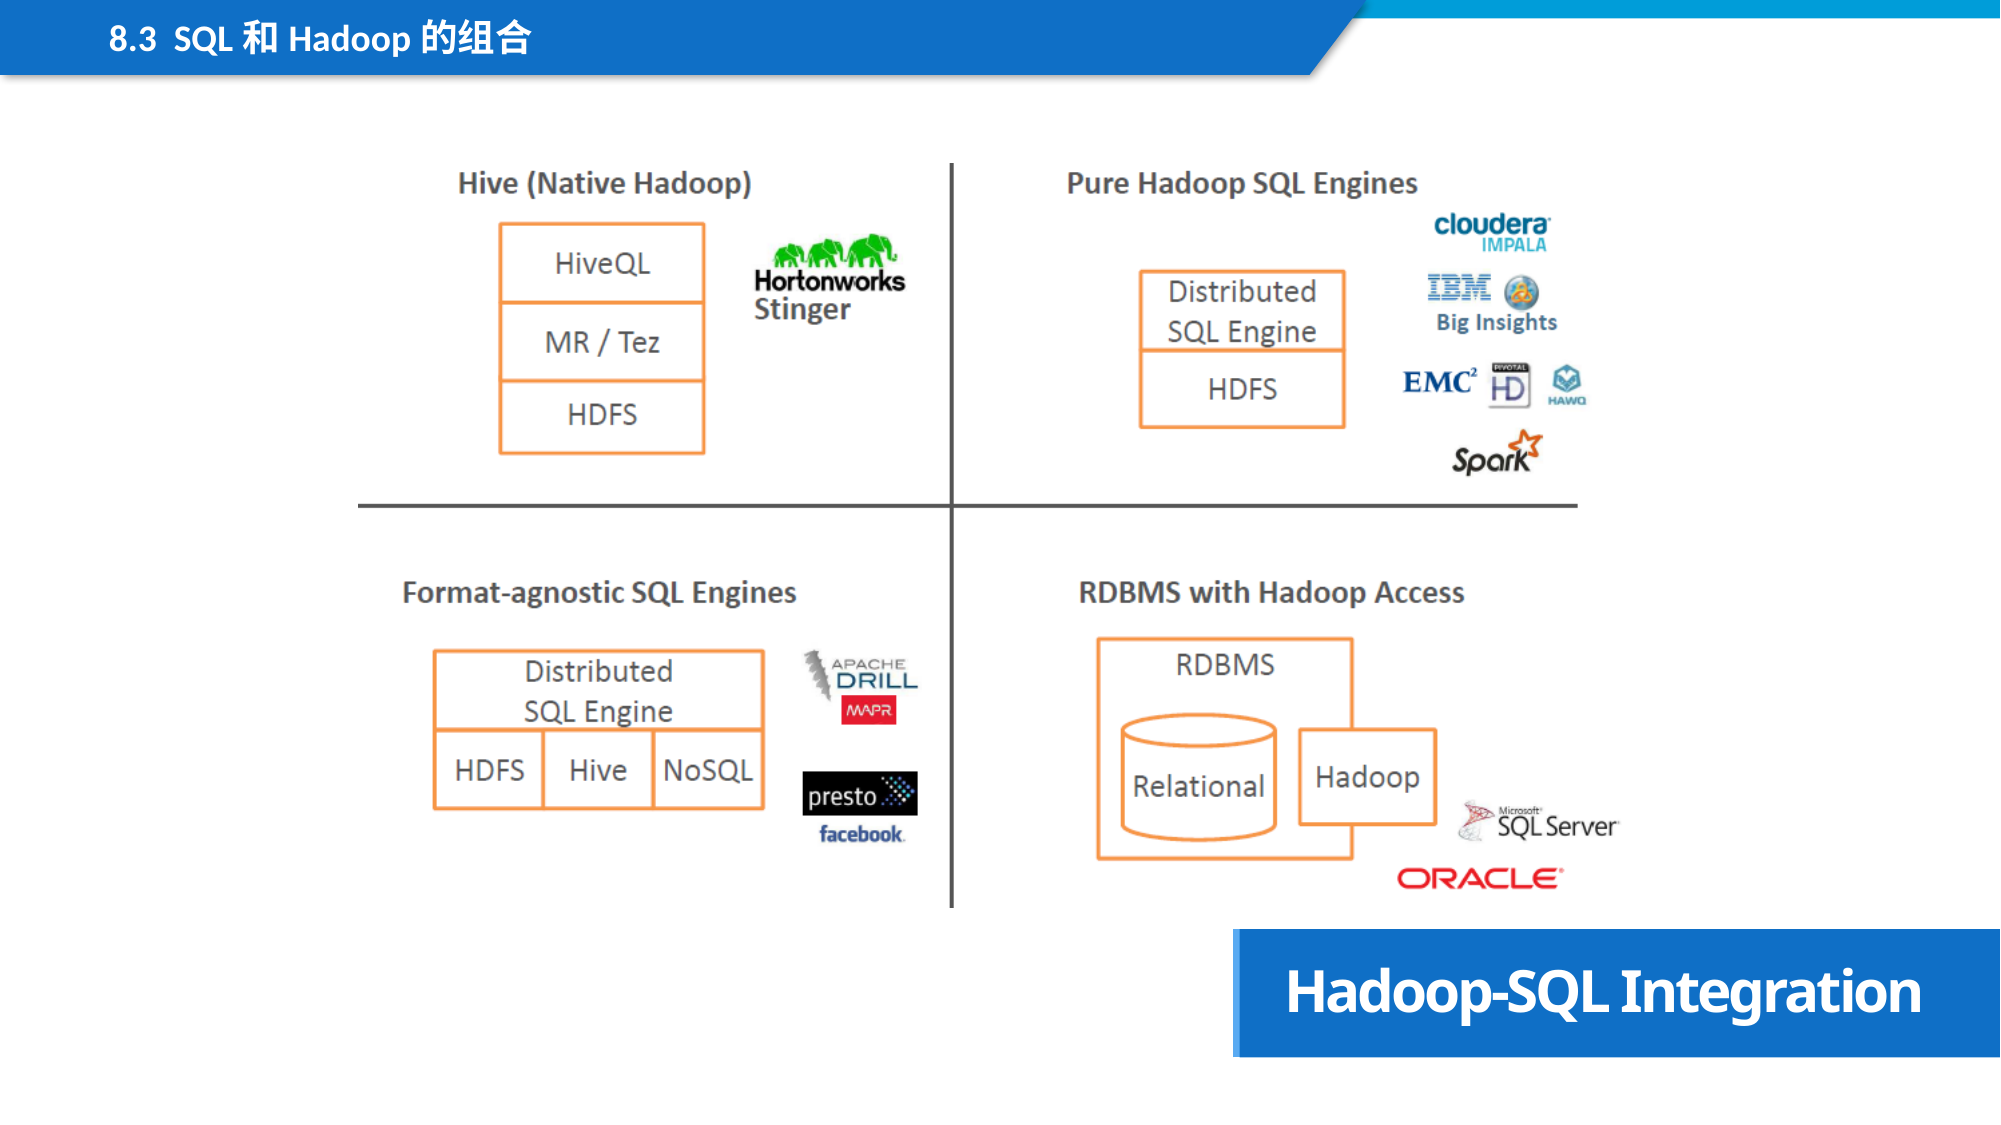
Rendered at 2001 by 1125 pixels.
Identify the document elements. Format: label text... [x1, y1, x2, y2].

picture [358, 163, 1642, 908]
list Hadoop-SQL Integration [1239, 929, 2000, 1058]
list 8.3 SQL和Hadoop的组合 [93, 11, 1138, 68]
